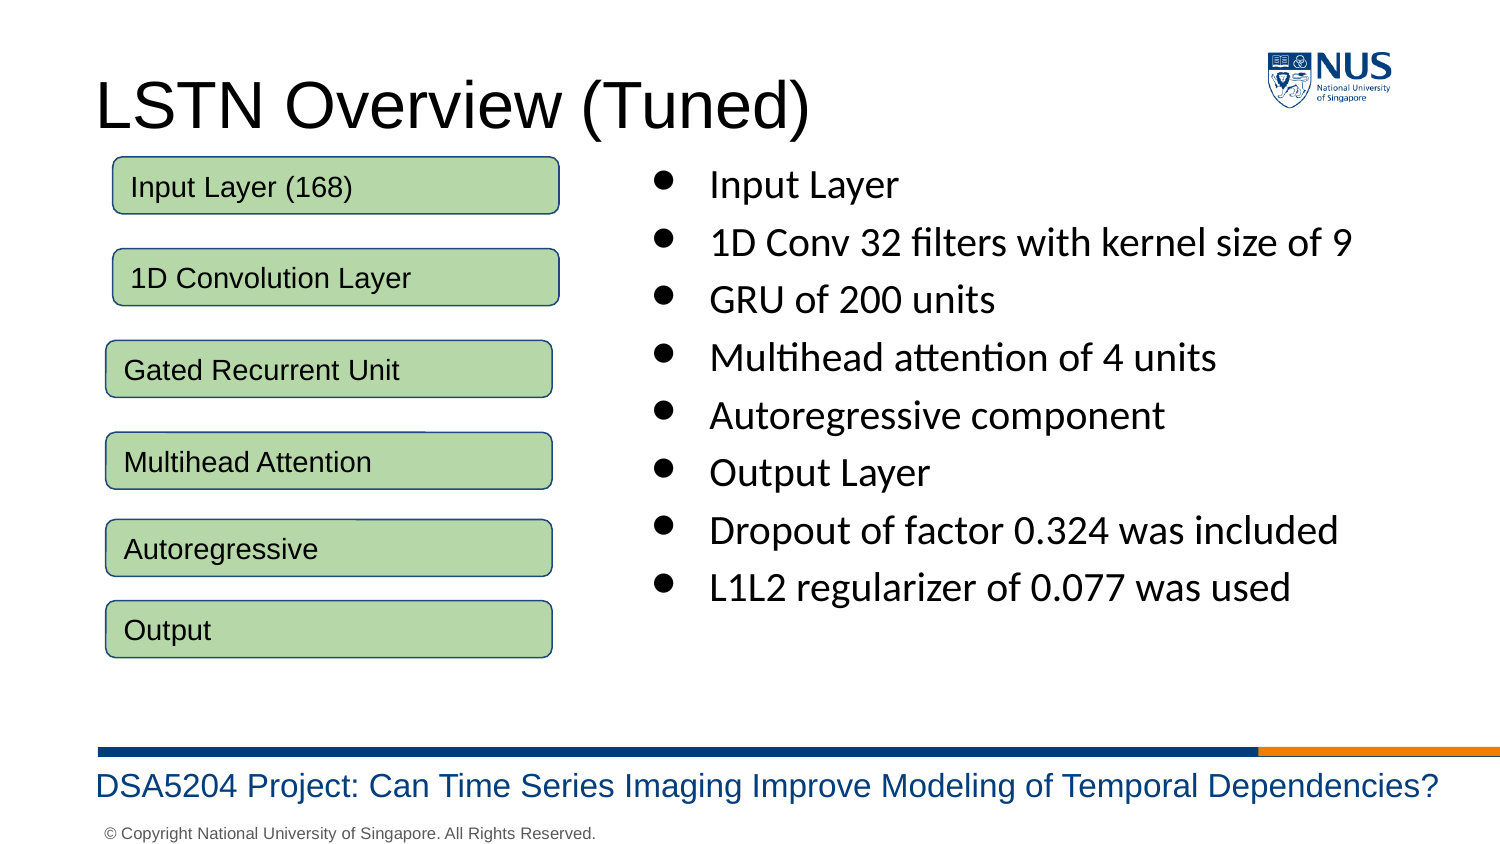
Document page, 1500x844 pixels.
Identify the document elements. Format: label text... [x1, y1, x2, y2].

text_box Input Layer (168) [112, 156, 560, 214]
text_box Input Layer 1D Conv 32 filters with kernel size of 9 GRU of 200 units Multihead attention of 4 units Autoregressive component Output Layer Dropout of factor 0.324 was included L1L2 regularizer of 0.077 was used [619, 142, 1500, 618]
text_box LSTN Overview (Tuned) [80, 54, 1254, 143]
picture [97, 747, 1258, 756]
text_box 1D Convolution Layer [112, 248, 560, 306]
text_box Autoregressive [105, 519, 553, 577]
text_box DSA5204 Project: Can Time Series Imaging Improve Modeling of Temporal Dependencies? [80, 756, 1485, 806]
text_box Output [105, 600, 553, 658]
picture [1259, 42, 1396, 114]
text_box Multihead Attention [105, 432, 553, 490]
text_box Gated Recurrent Unit [105, 340, 553, 398]
